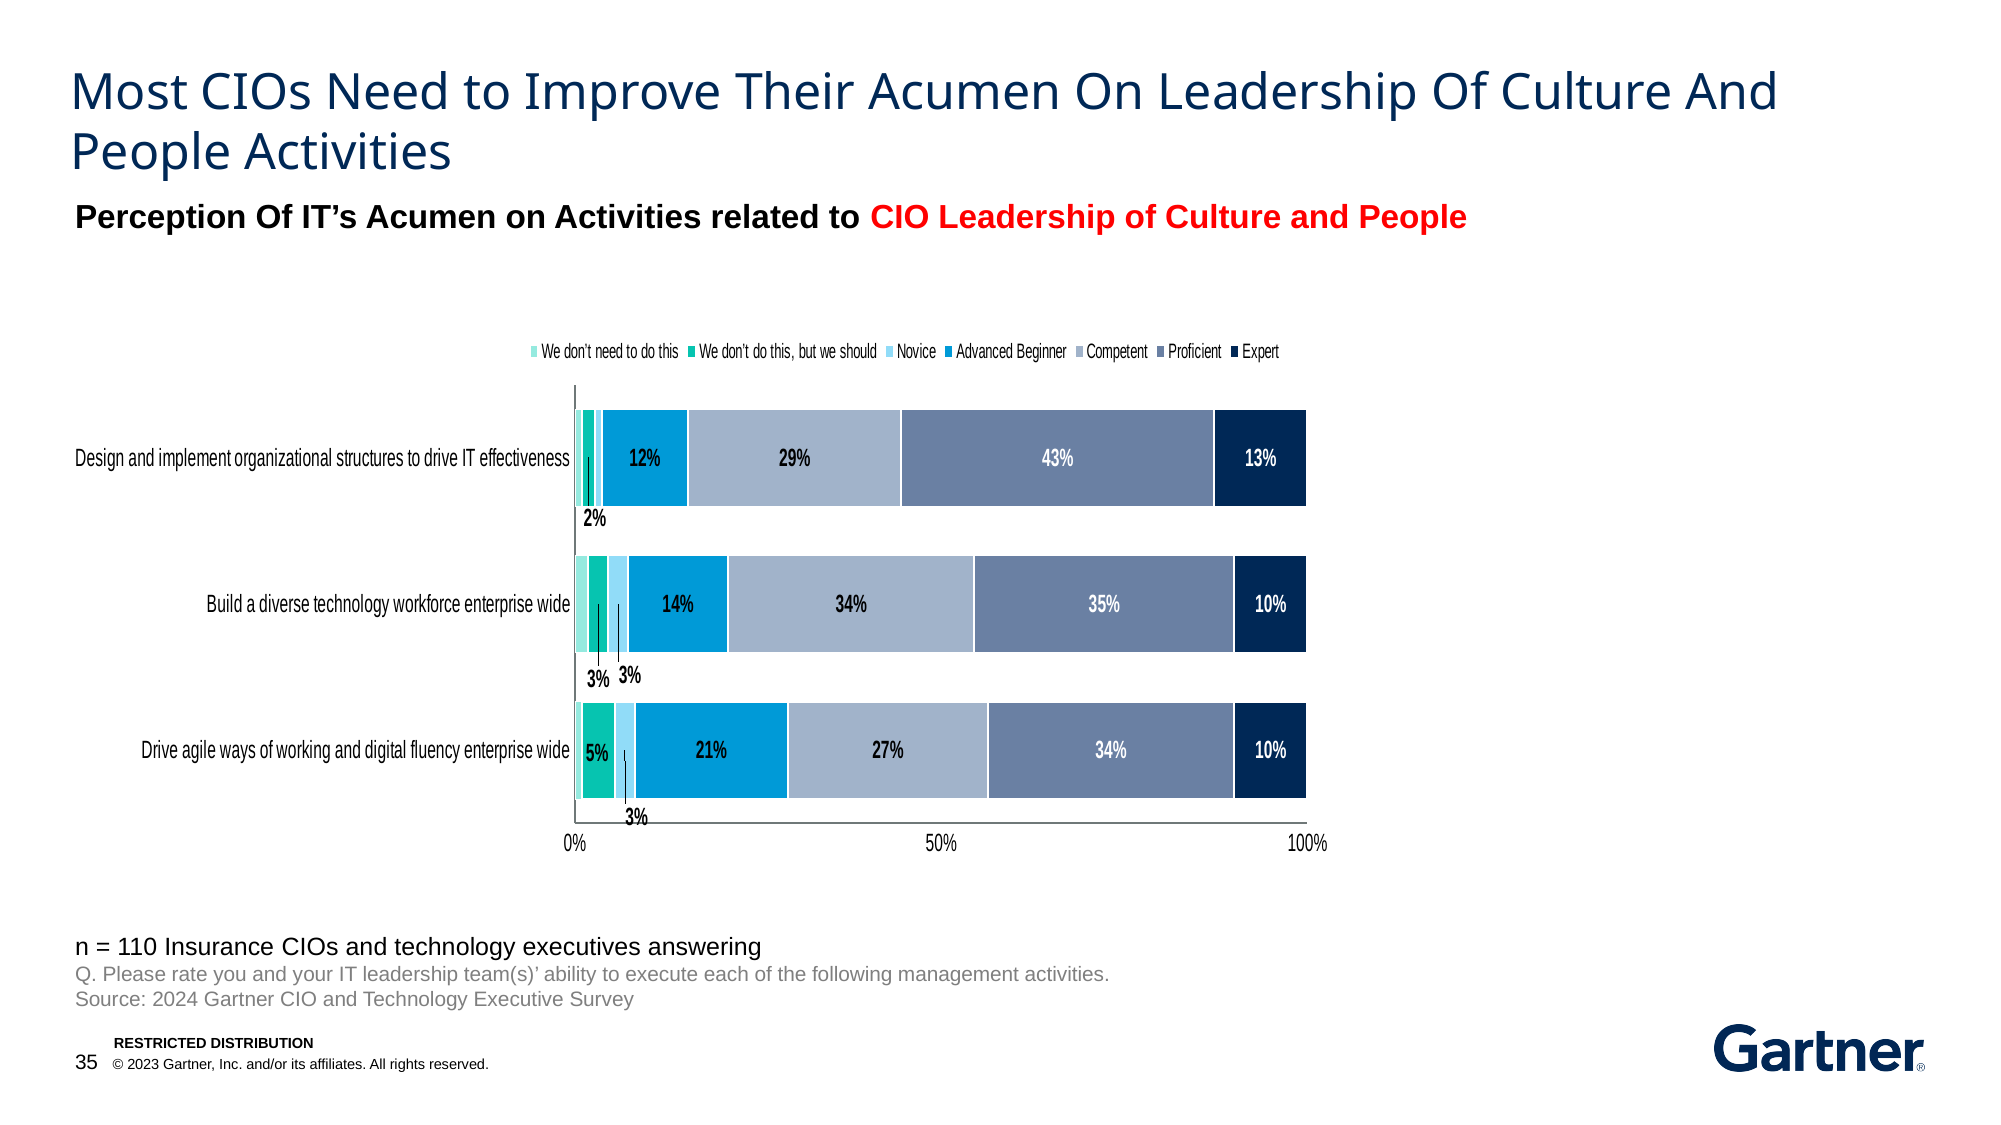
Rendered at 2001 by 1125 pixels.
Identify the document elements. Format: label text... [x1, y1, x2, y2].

text_box Perception Of IT’s Acumen on Activities related to CIO Leadership of Culture and People [75, 187, 1595, 251]
text_box Most CIOs Need to Improve Their Acumen On Leadership Of Culture And People Activities [55, 51, 1906, 187]
picture [1714, 1024, 1925, 1072]
text_box n = 110 Insurance CIOs and technology executives answering Q. Please rate you and your IT leadership team(s)’ ability to execute each of the following management activities. Source: 2024 Gartner CIO and Technology Executive Survey [74, 915, 1275, 1026]
chart [74, 299, 1328, 885]
